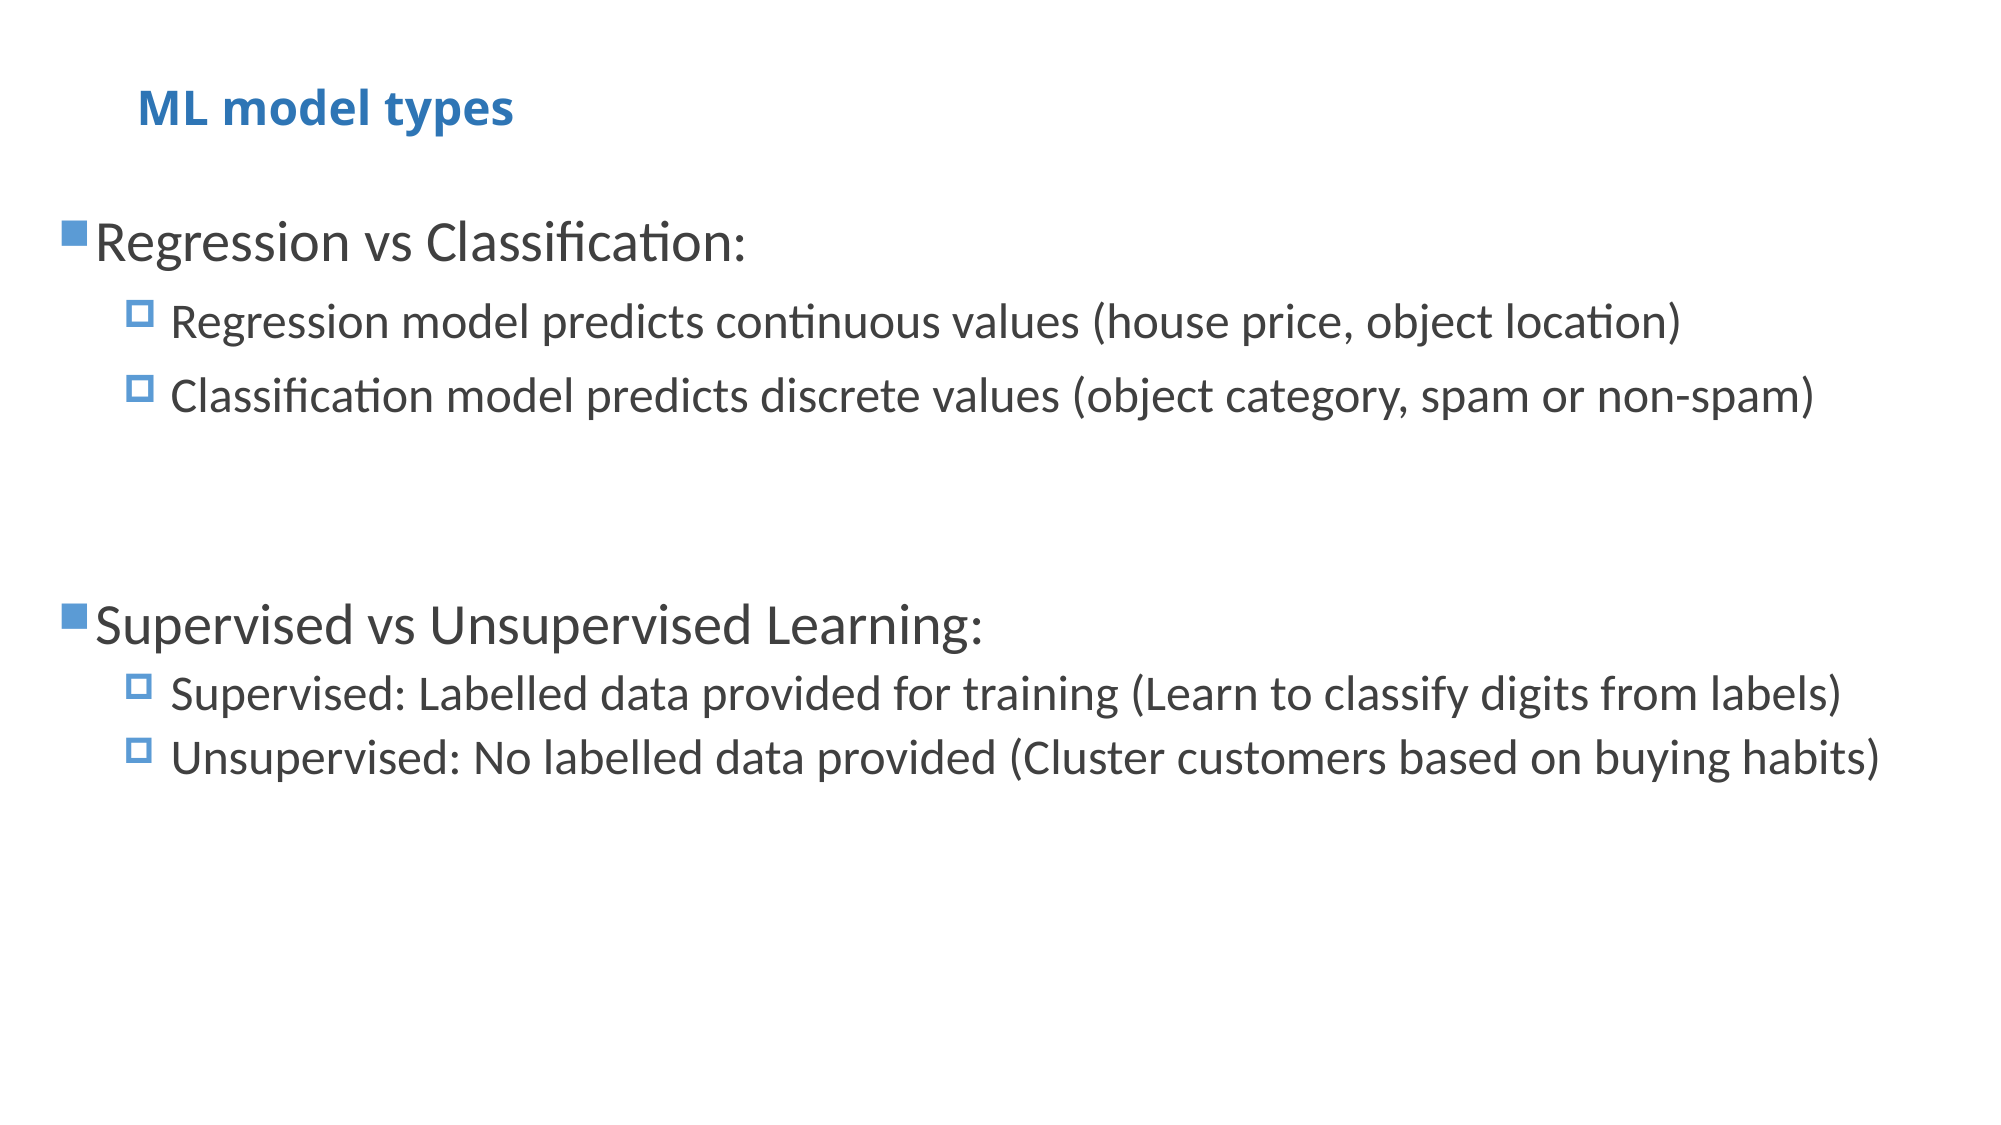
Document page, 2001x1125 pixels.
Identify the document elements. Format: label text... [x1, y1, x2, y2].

text_box Regression vs Classification: Regression model predicts continuous values (house price, object location) Classification model predicts discrete values (object category, spam or non-spam) Supervised vs Unsupervised Learning: Supervised: Labelled data provided for training (Learn to classify digits from labels) Unsupervised: No labelled data provided (Cluster customers based on buying habits) [43, 203, 1957, 1105]
title ML model types [121, 70, 1756, 149]
